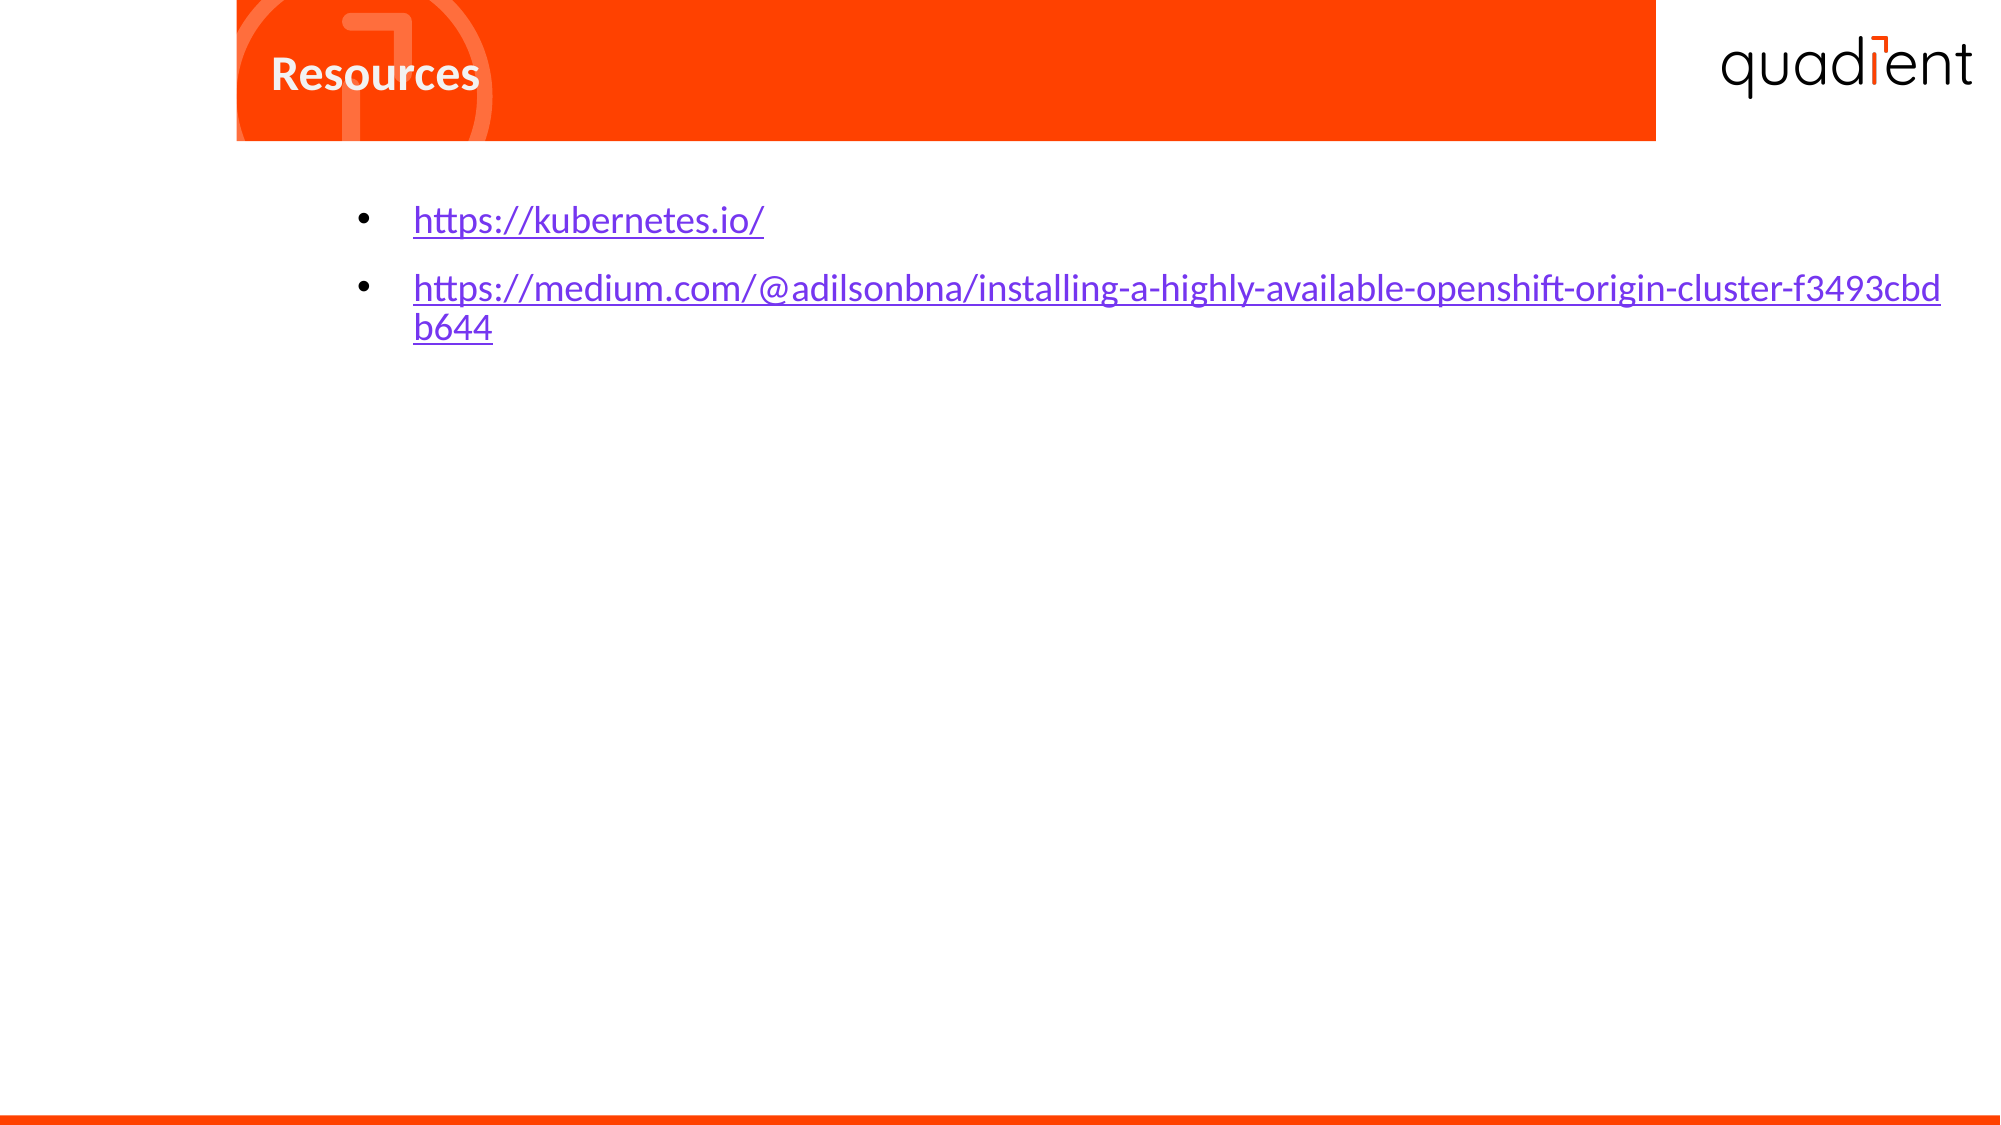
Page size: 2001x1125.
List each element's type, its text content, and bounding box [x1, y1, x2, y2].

picture [1722, 36, 1972, 99]
title Resources [256, 34, 1632, 115]
list https://kubernetes.io/ https://medium.com/@adilsonbna/installing-a-highly-available-openshift-origin-cluster-f3493cbdb644 [342, 187, 1971, 1057]
